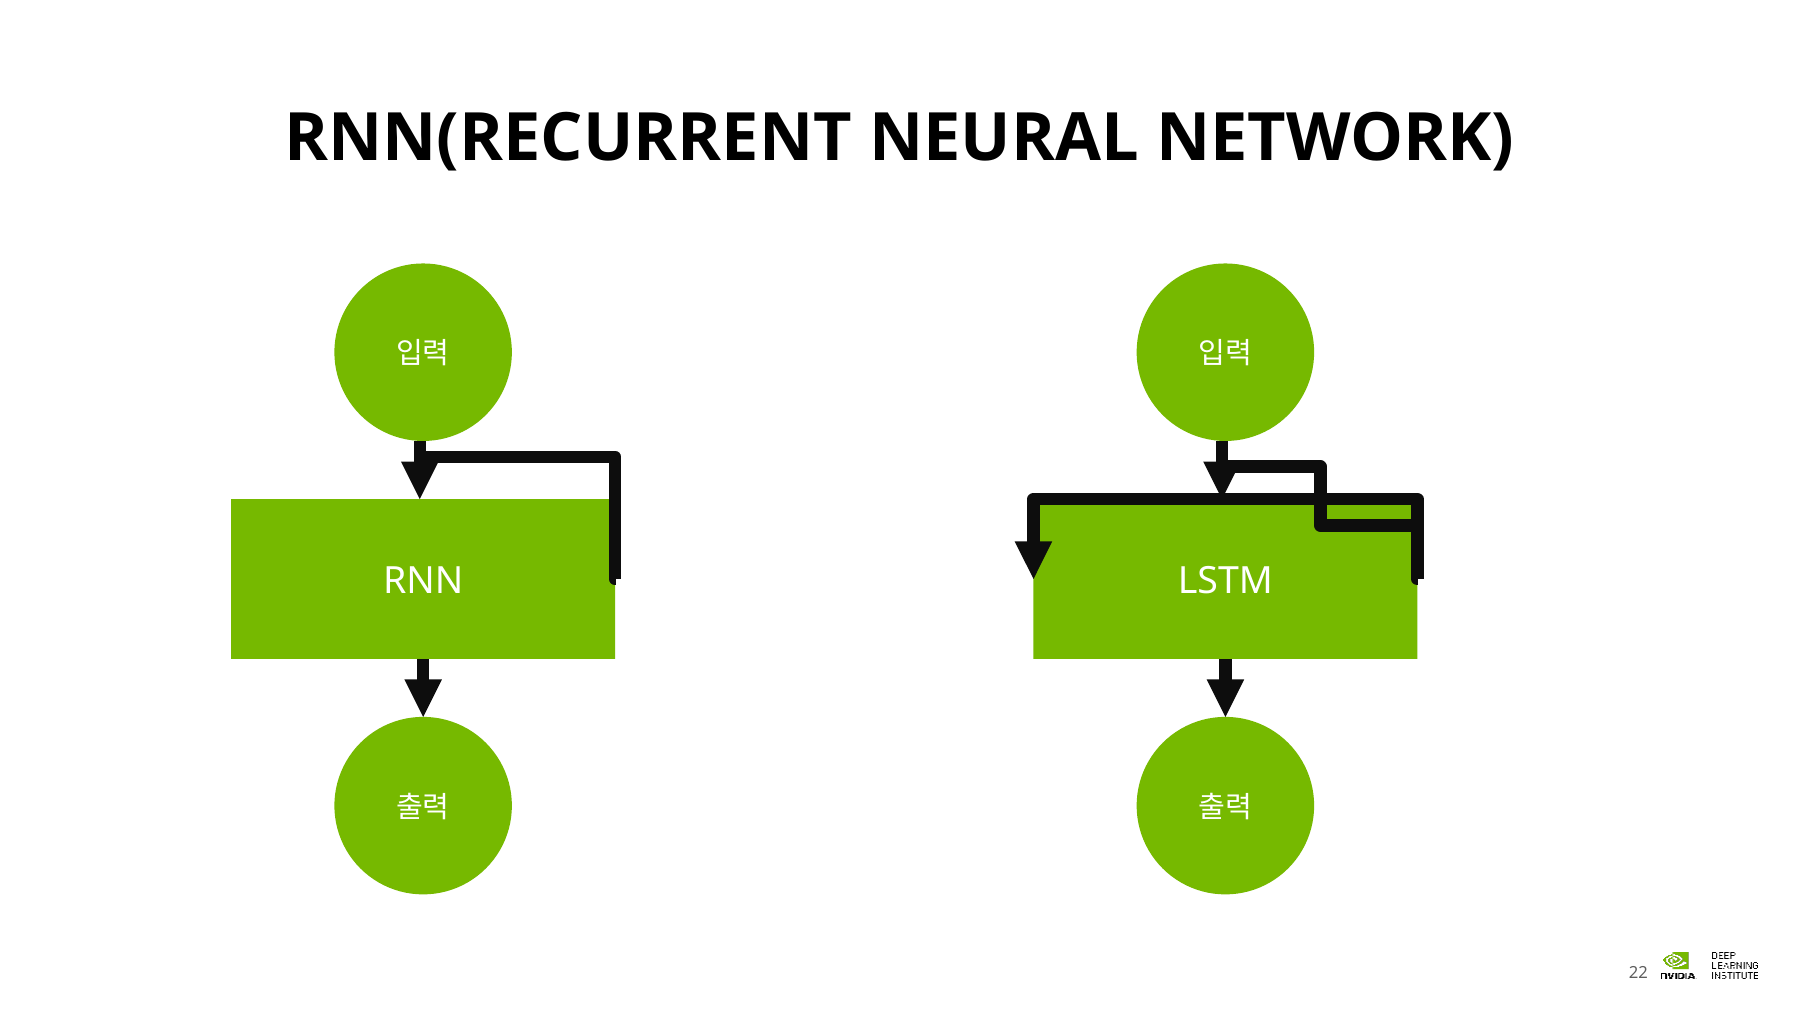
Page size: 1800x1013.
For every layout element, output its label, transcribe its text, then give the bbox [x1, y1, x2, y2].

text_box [422, 456, 616, 580]
picture [1661, 949, 1758, 983]
text_box LSTM [1031, 587, 1419, 661]
text_box 입력 [1134, 261, 1317, 443]
text_box 입력 [332, 261, 514, 443]
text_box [1033, 578, 1418, 582]
text_box 출력 [332, 714, 514, 897]
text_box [1223, 466, 1418, 526]
text_box 출력 [1134, 714, 1317, 897]
title RNN(Recurrent Neural Network) [81, 85, 1719, 183]
text_box RNN [229, 497, 617, 661]
text_box LSTM [1035, 503, 1413, 577]
